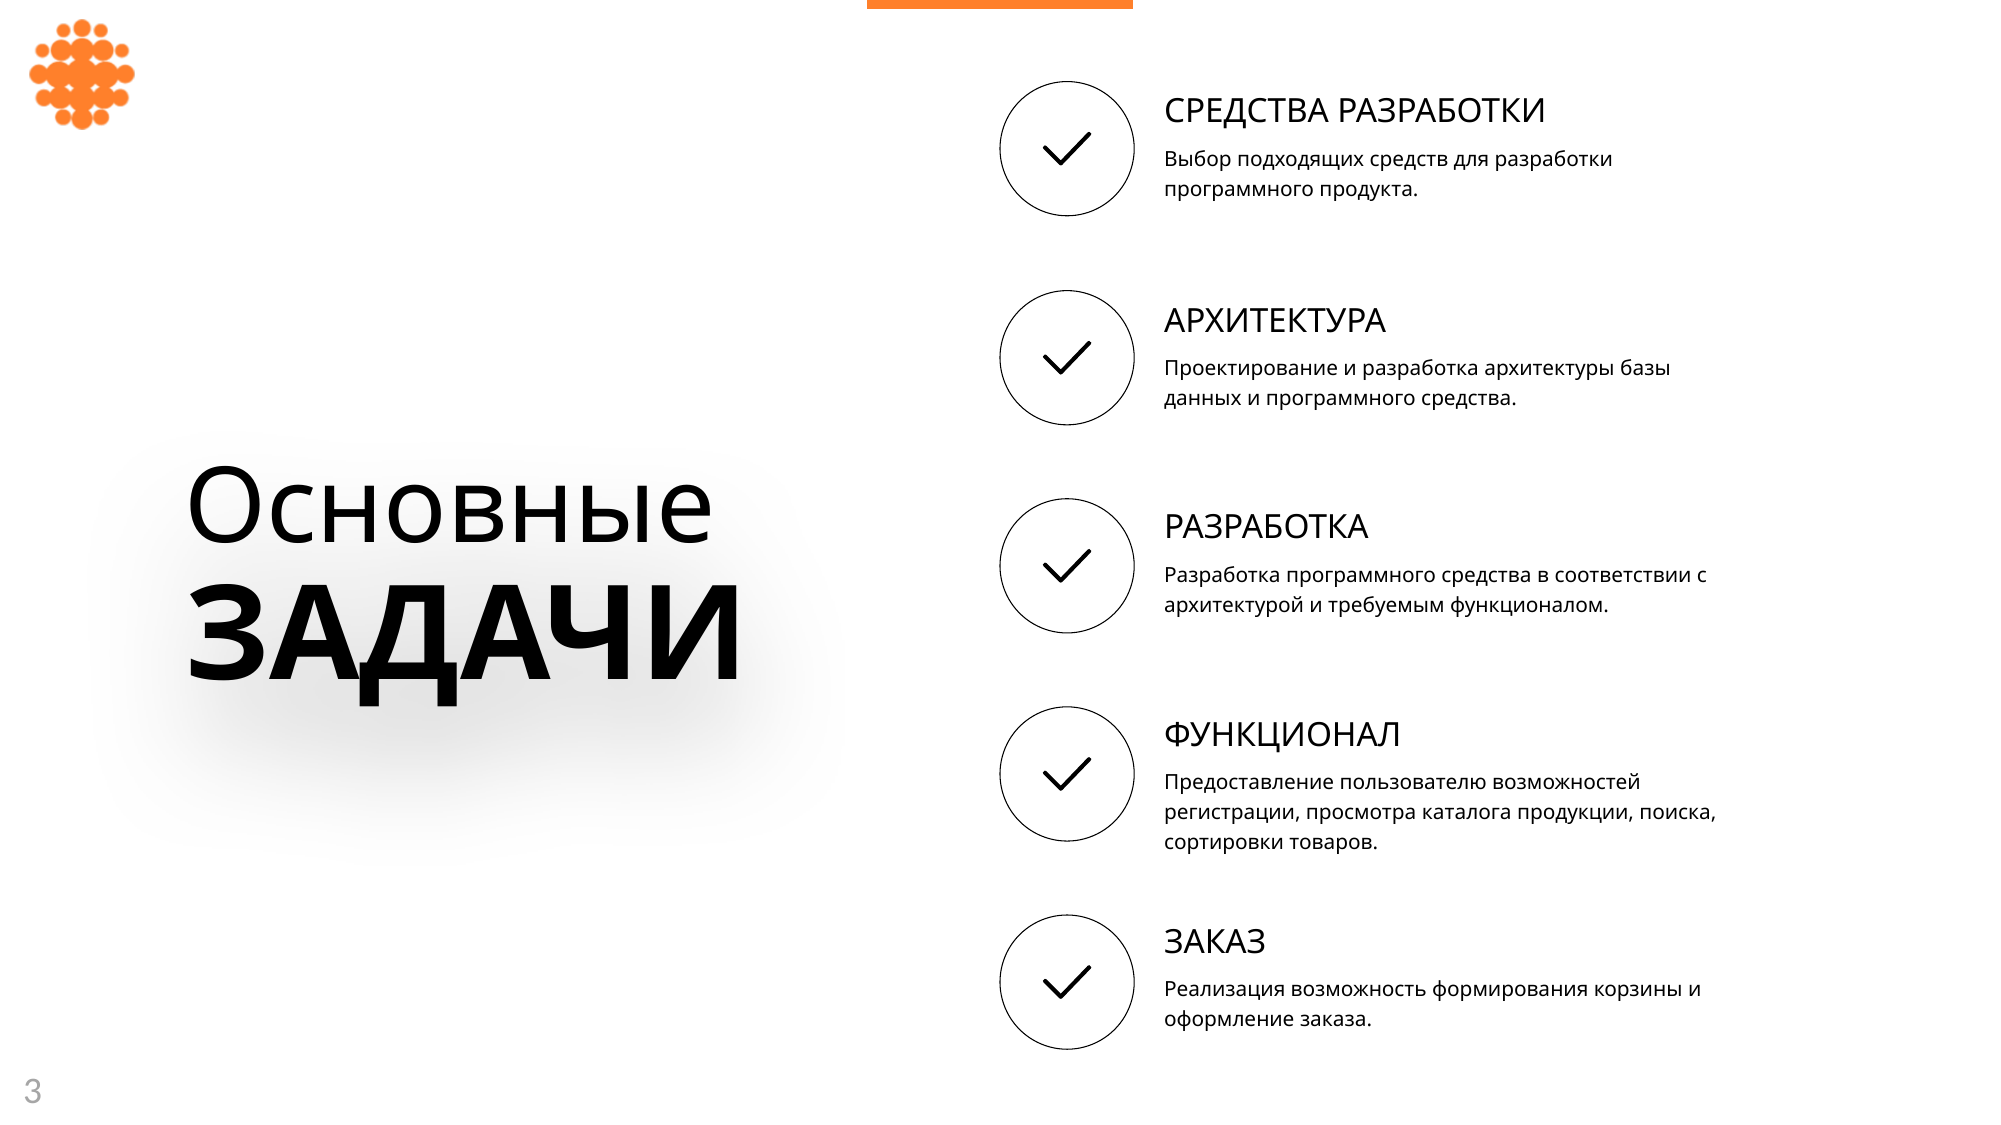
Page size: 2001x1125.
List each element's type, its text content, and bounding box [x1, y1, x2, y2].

text_box 3 [8, 1058, 51, 1119]
text_box [998, 80, 1136, 217]
text_box [1044, 342, 1091, 374]
text_box СРЕДСТВА РАЗРАБОТКИ [1164, 93, 1753, 133]
text_box [1044, 550, 1091, 582]
text_box Основные ЗАДАЧИ [169, 444, 897, 715]
text_box [1044, 758, 1091, 790]
text_box [998, 913, 1136, 1051]
text_box Разработка программного средства в соответствии с архитектурой и требуемым функционалом. [1164, 549, 1753, 624]
text_box Проектирование и разработка архитектуры базы данных и программного средства. [1164, 342, 1753, 417]
text_box [1044, 132, 1091, 165]
text_box [1044, 966, 1091, 998]
text_box РАЗРАБОТКА [1164, 509, 1753, 549]
text_box Предоставление пользователю возможностей регистрации, просмотра каталога продукции, поиска, сортировки товаров. [1164, 756, 1753, 861]
text_box Реализация возможность формирования корзины и оформление заказа. [1164, 963, 1753, 1038]
text_box ФУНКЦИОНАЛ [1164, 716, 1753, 756]
text_box [998, 289, 1136, 426]
text_box [998, 705, 1136, 843]
text_box Выбор подходящих средств для разработки программного продукта. [1164, 133, 1753, 208]
text_box ЗАКАЗ [1164, 923, 1753, 963]
text_box [998, 497, 1136, 634]
text_box АРХИТЕКТУРА [1164, 302, 1753, 342]
picture [25, 17, 139, 132]
